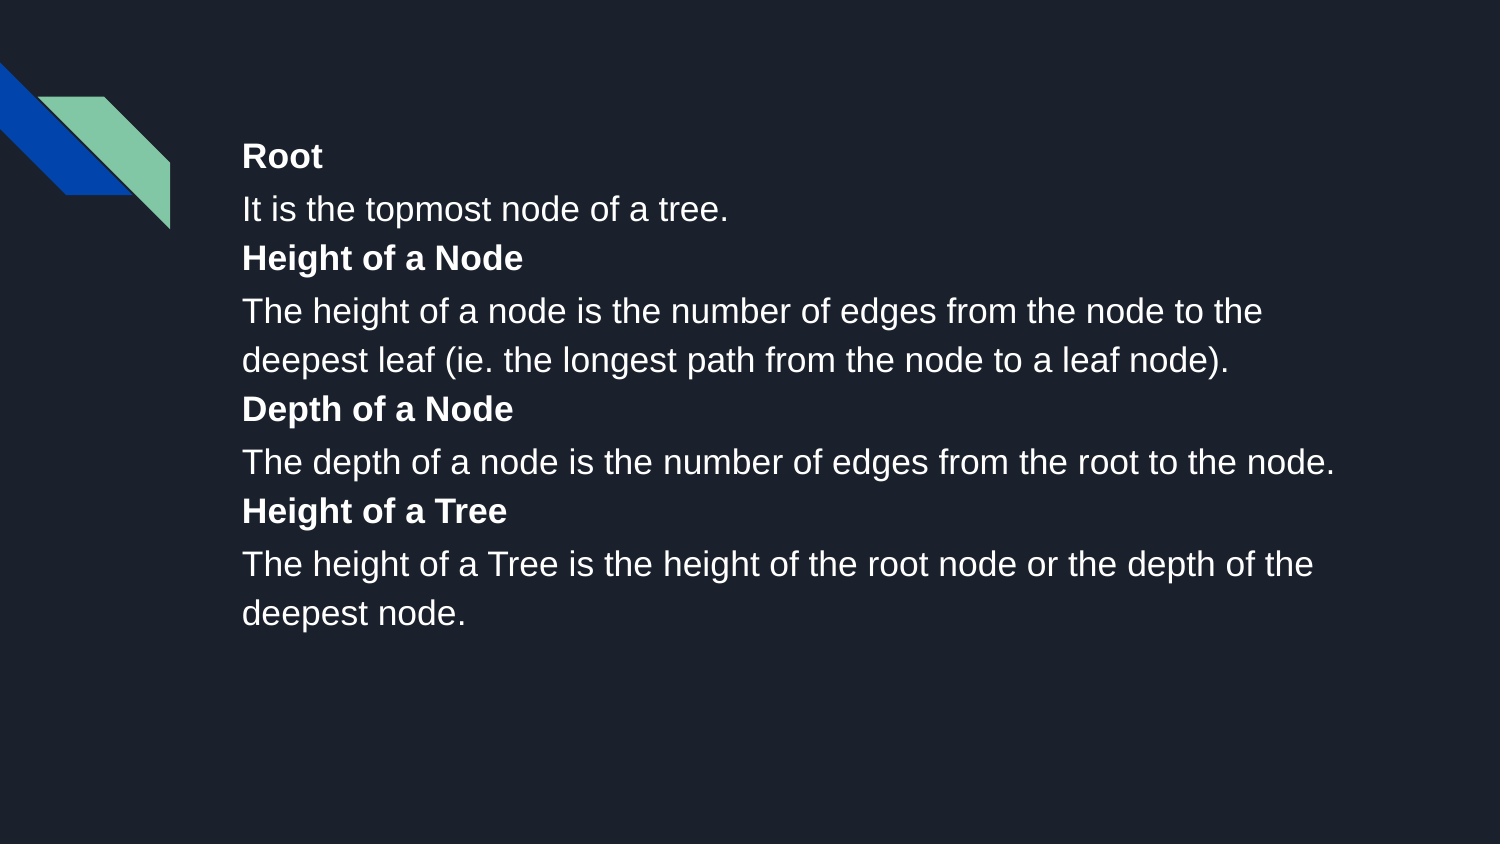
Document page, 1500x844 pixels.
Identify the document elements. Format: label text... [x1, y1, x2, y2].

list Root It is the topmost node of a tree. Height of a Node The height of a node is the number of edges from the node to the deepest leaf (ie. the longest path from the node to a leaf node). Depth of a Node The depth of a node is the number of edges from the root to the node. Height of a Tree The height of a Tree is the height of the root node or the depth of the deepest node. [226, 111, 1382, 590]
